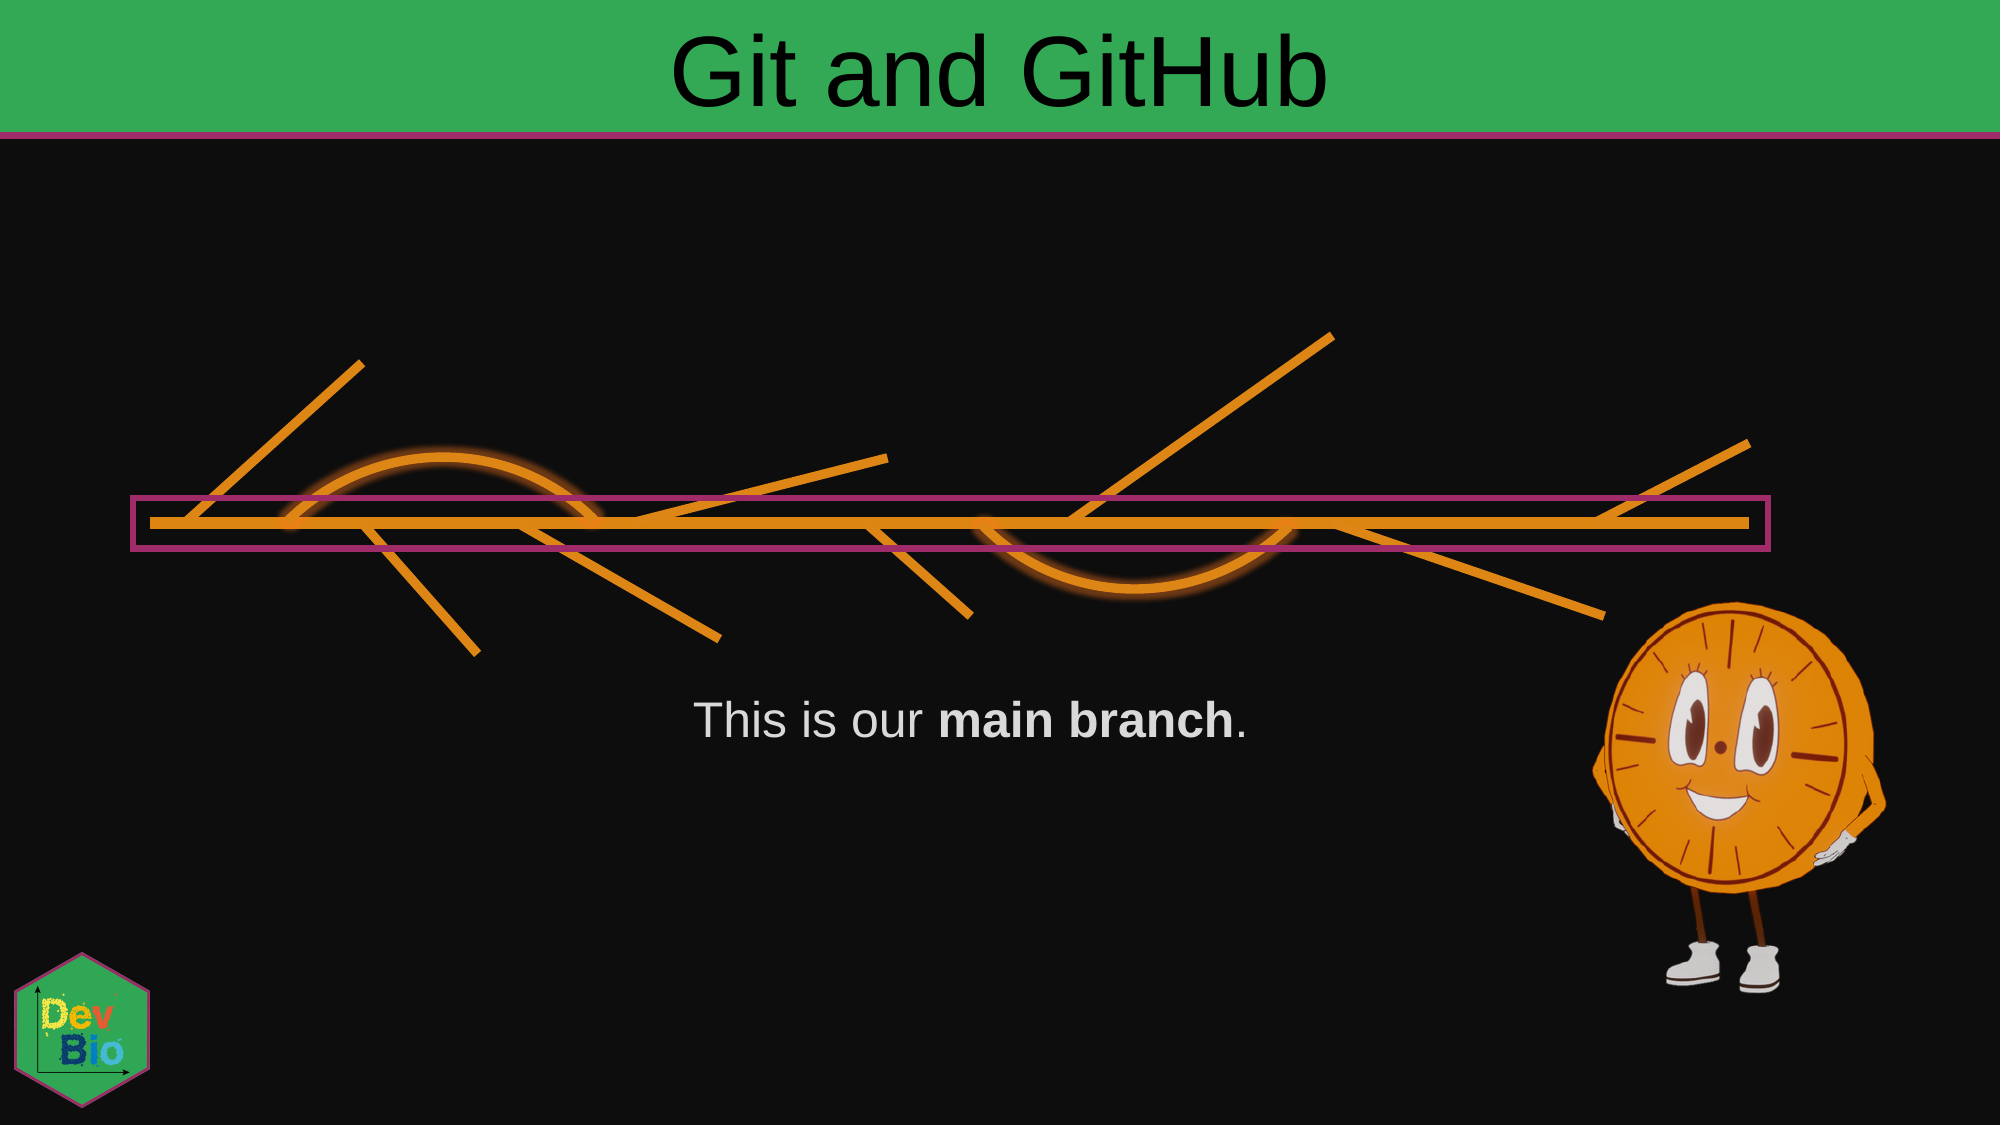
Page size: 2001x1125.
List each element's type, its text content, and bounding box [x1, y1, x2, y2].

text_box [149, 157, 1980, 1045]
picture [14, 951, 150, 1108]
title Git and GitHub [0, 0, 2000, 132]
text_box [132, 497, 149, 550]
